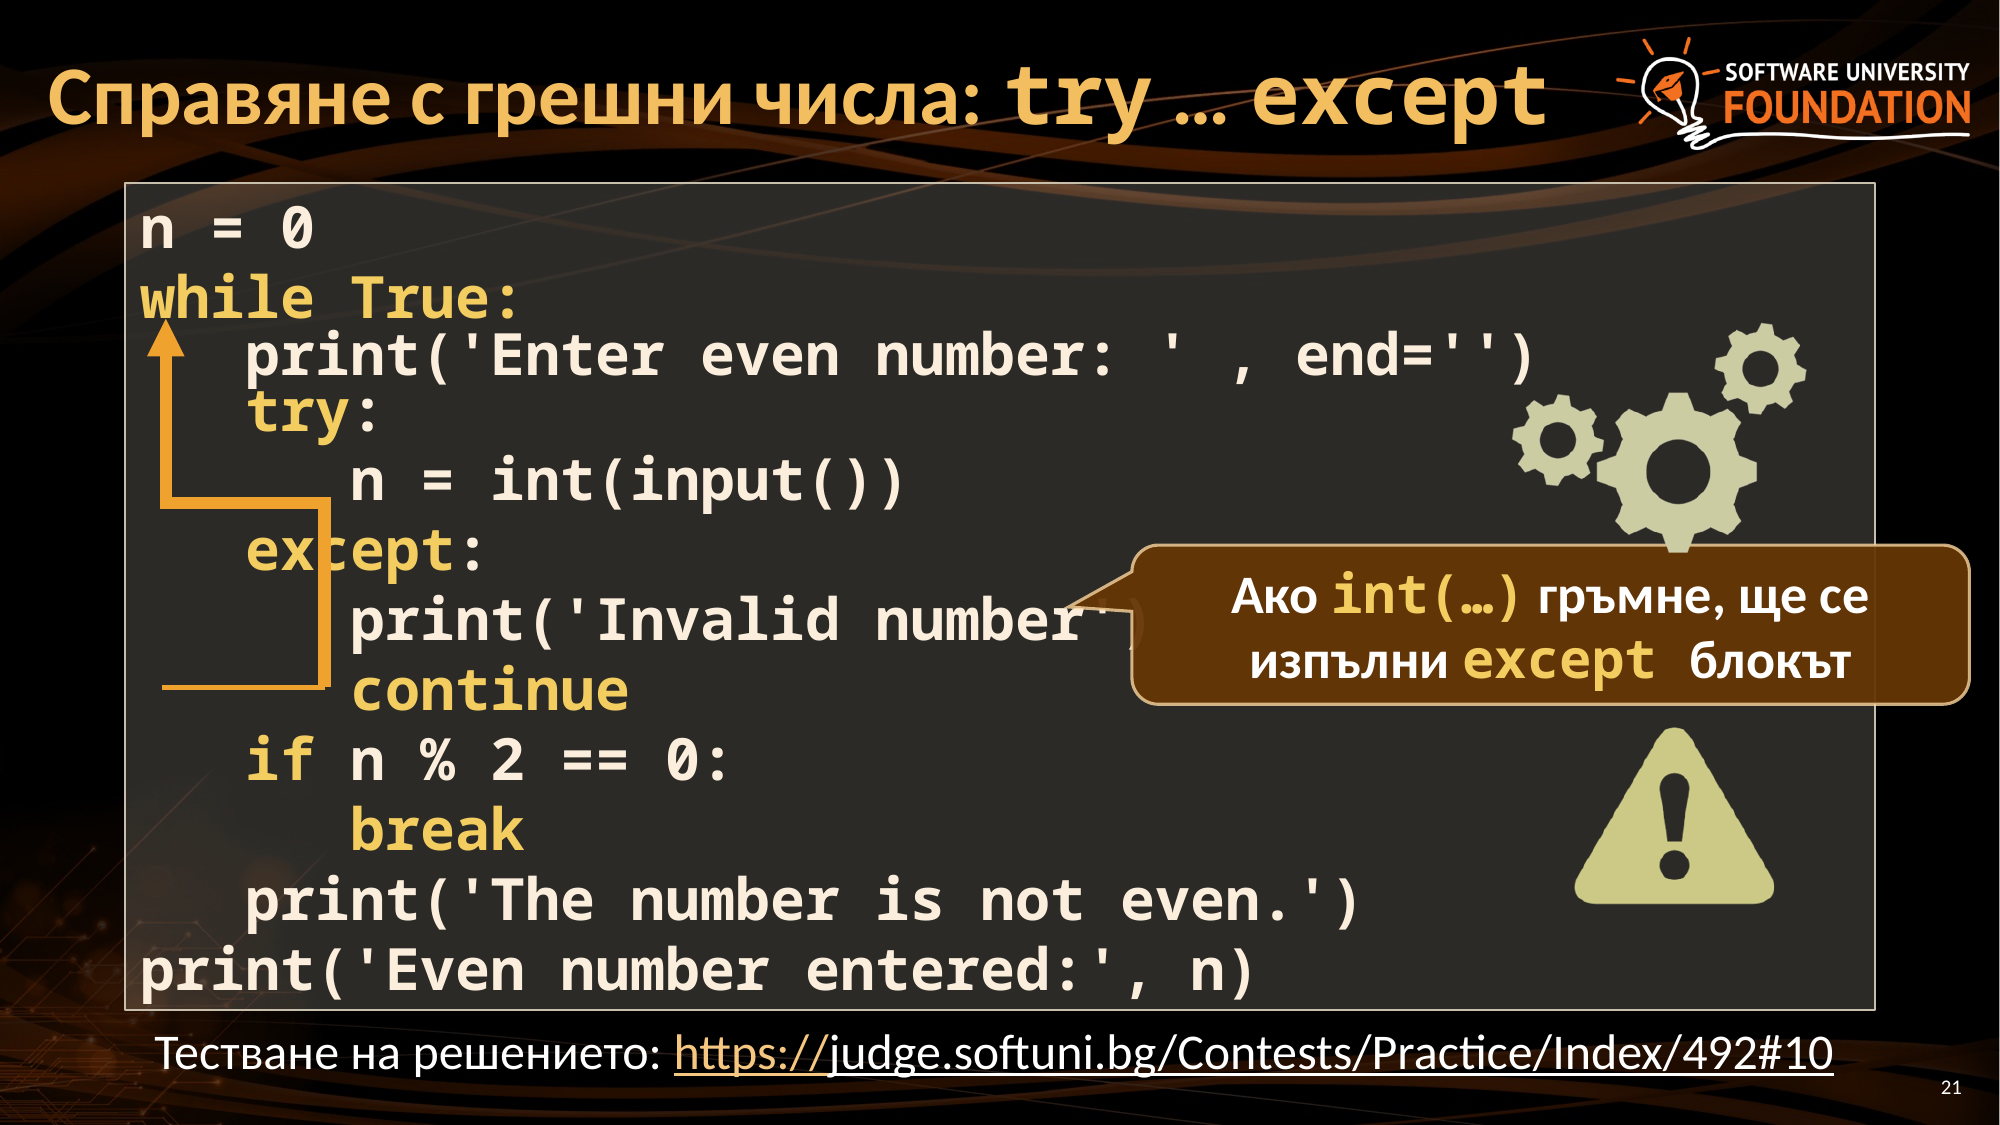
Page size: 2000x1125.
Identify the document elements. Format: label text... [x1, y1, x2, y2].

text_box n = 0 while True: print('Enter even number: ' , end='') try: n = int(input()) except: print('Invalid number') continue if n % 2 == 0: break print('The number is not even.') print('Even number entered:', n) [125, 183, 1875, 1010]
text_box Ако int(…) гръмне, ще се изпълни except блокът [1065, 544, 1971, 706]
slide_number 21 [1897, 1070, 1968, 1103]
text_box Тестване на решението: https://judge.softuni.bg/Contests/Practice/Index/492#10 [124, 1011, 1875, 1087]
picture [0, 0, 2000, 1125]
title Справяне с грешни числа: try … except [30, 6, 1602, 189]
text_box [60, 423, 430, 583]
